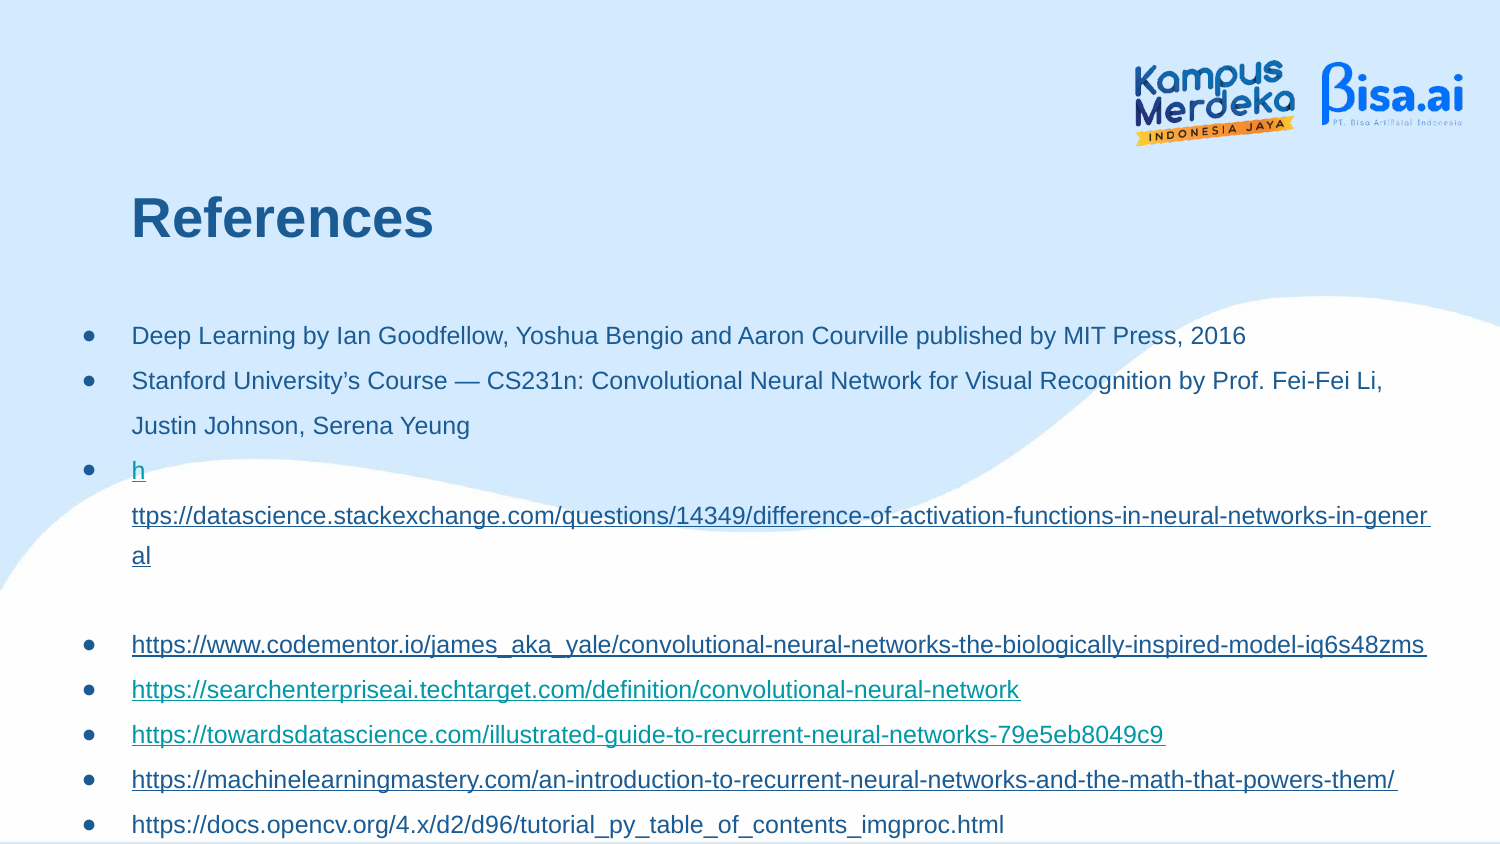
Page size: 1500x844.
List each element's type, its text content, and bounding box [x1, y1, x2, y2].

picture [0, 0, 1500, 844]
text_box References [131, 167, 750, 249]
text_box Deep Learning by Ian Goodfellow, Yoshua Bengio and Aaron Courville published by MIT Press, 2016 Stanford University’s Course — CS231n: Convolutional Neural Network for Visual Recognition by Prof. Fei-Fei Li, Justin Johnson, Serena Yeung https://datascience.stackexchange.com/questions/14349/difference-of-activation-functions-in-neural-networks-in-general https://www.codementor.io/james_aka_yale/convolutional-neural-networks-the-biologically-inspired-model-iq6s48zms https://searchenterpriseai.techtarget.com/definition/convolutional-neural-network https://towardsdatascience.com/illustrated-guide-to-recurrent-neural-networks-79e5eb8049c9 https://machinelearningmastery.com/an-introduction-to-recurrent-neural-networks-and-the-math-that-powers-them/ https://docs.opencv.org/4.x/d2/d96/tutorial_py_table_of_contents_imgproc.html [56, 304, 1435, 799]
